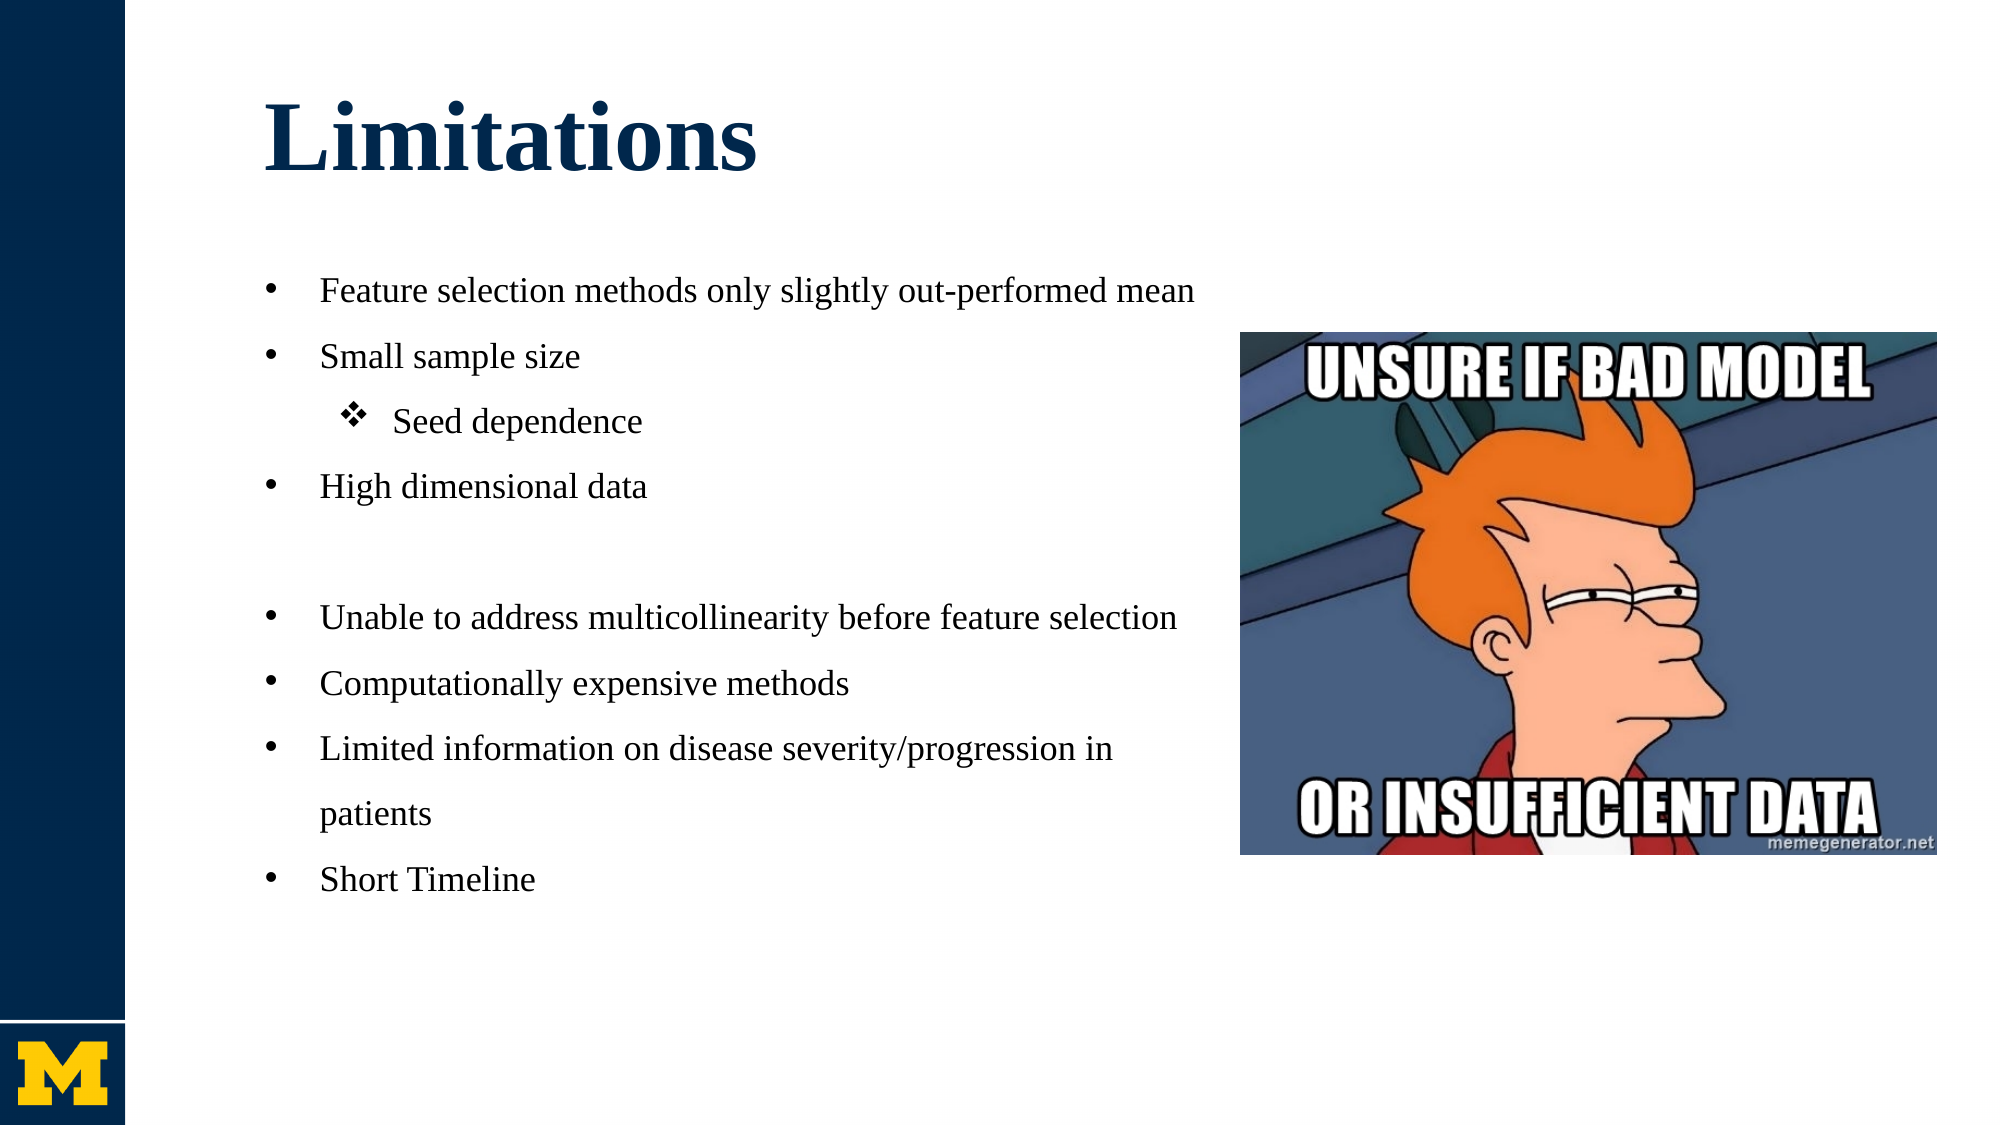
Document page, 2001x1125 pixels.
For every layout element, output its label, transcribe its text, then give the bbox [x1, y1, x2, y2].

title Limitations [249, 58, 1750, 200]
picture [0, 0, 2000, 1125]
